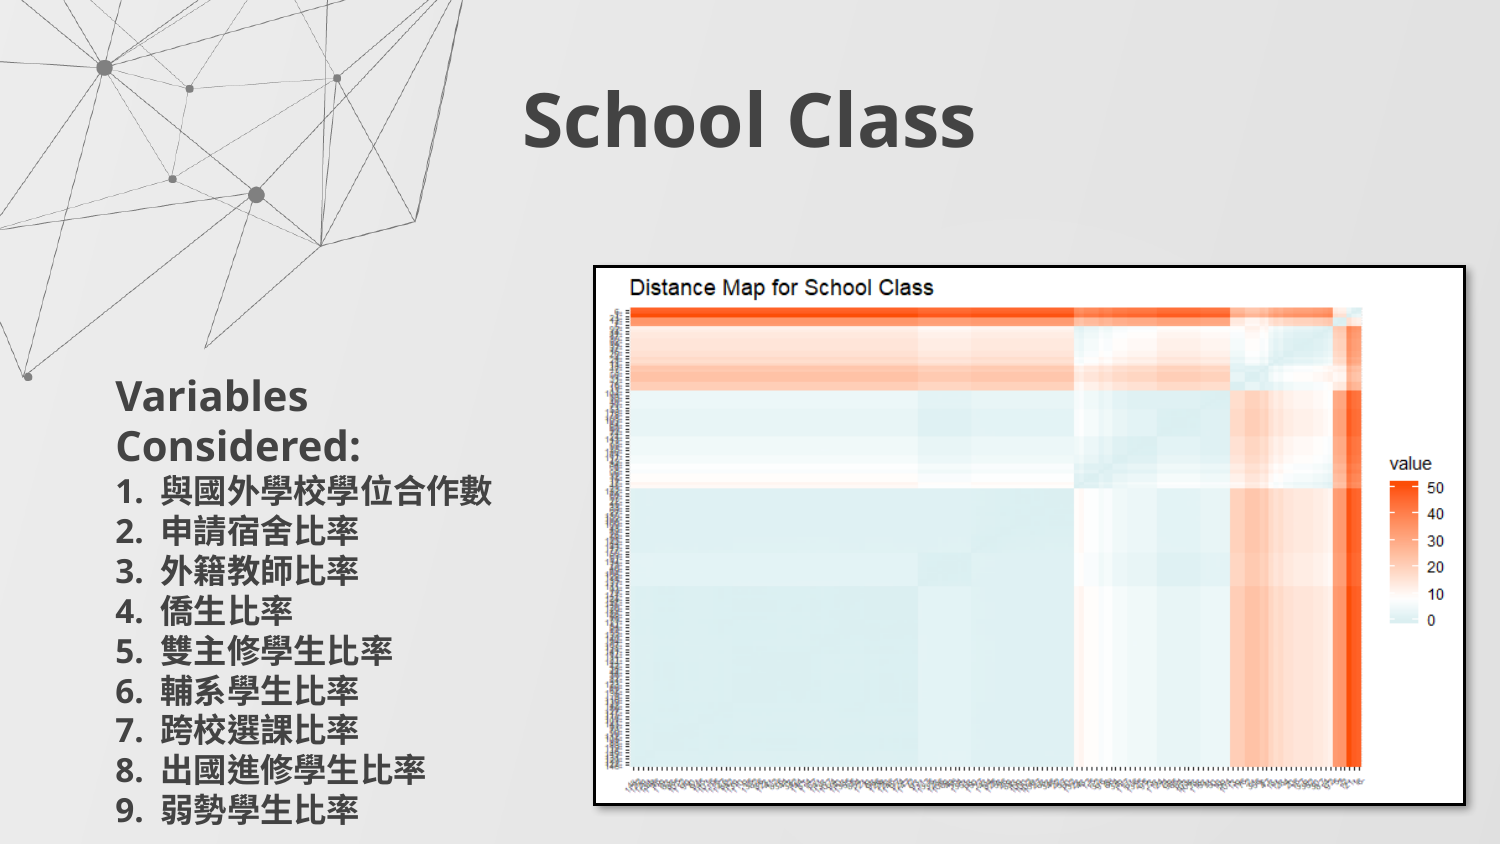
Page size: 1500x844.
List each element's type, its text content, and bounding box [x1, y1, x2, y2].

title Variables Considered: 1. 與國外學校學位合作數 2. 申請宿舍比率 3. 外籍教師比率 4. 僑生比率 5. 雙主修學生比率 6. 輔系學生比率 7. 跨校選課比率 8. 出國進修學生比率 9. 弱勢學生比率 [100, 355, 561, 784]
picture [0, 0, 1500, 844]
text_box [10, 0, 61, 28]
title School Class [322, 57, 1178, 214]
